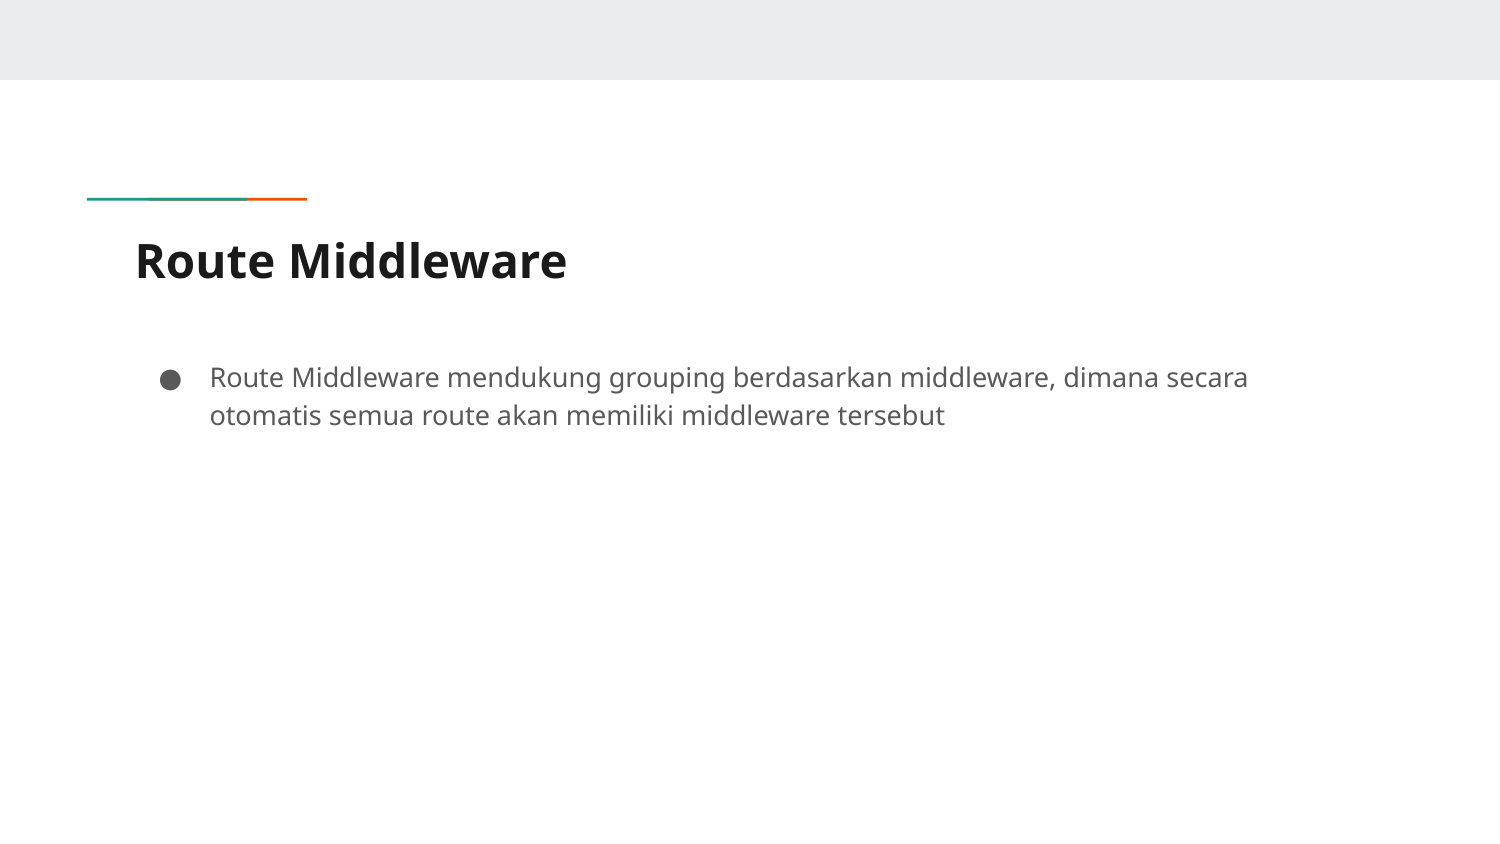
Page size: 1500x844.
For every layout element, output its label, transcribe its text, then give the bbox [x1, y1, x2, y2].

title Route Middleware [119, 216, 1381, 305]
list Route Middleware mendukung grouping berdasarkan middleware, dimana secara otomatis semua route akan memiliki middleware tersebut [119, 341, 1381, 712]
